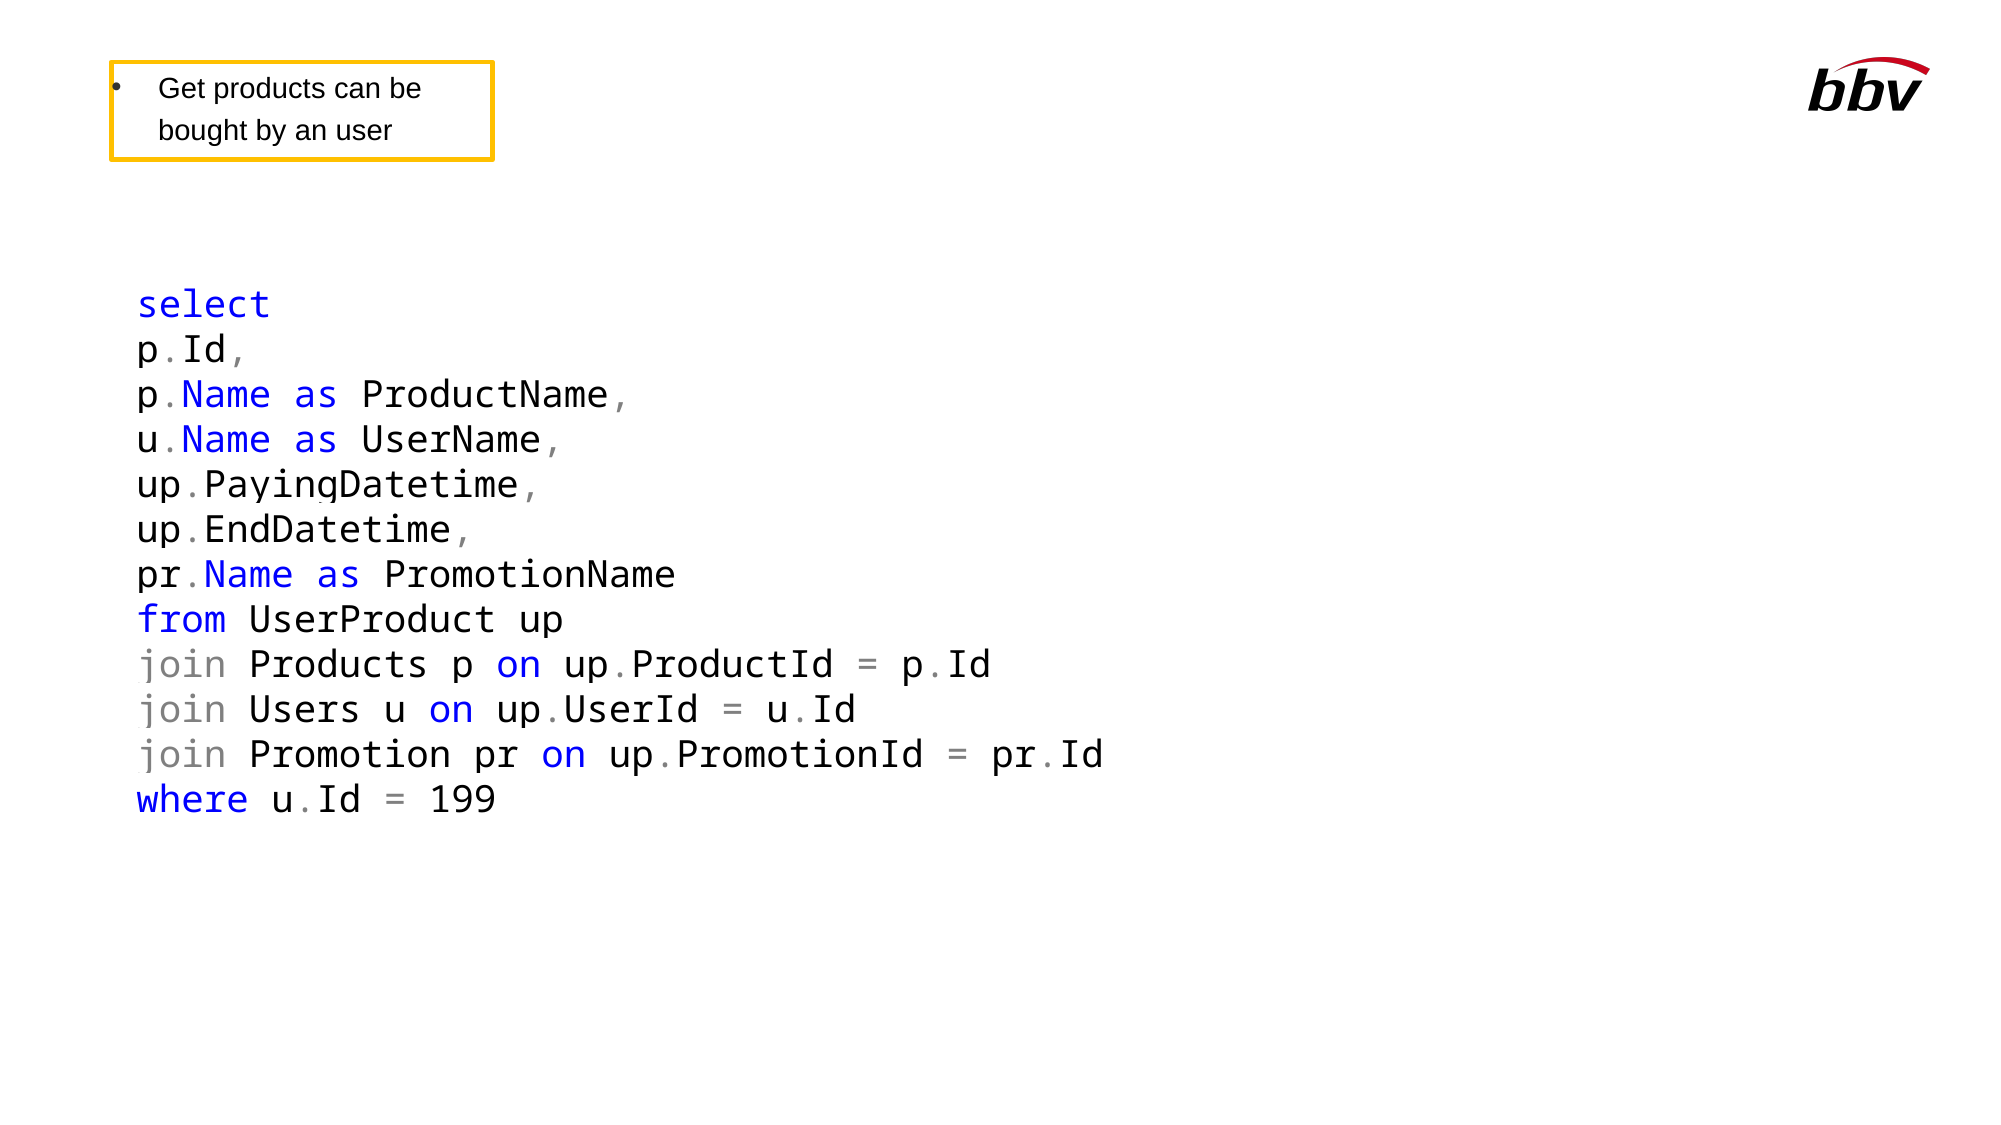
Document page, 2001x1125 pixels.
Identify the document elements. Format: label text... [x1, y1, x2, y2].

text_box select p.Id, p.Name as ProductName, u.Name as UserName, up.PayingDatetime, up.EndDatetime, pr.Name as PromotionName from UserProduct up join Products p on up.ProductId = p.Id join Users u on up.UserId = u.Id join Promotion pr on up.PromotionId = pr.Id where u.Id = 199 [121, 272, 1768, 828]
text_box Get products can be bought by an user [111, 61, 493, 160]
picture [1808, 57, 1930, 111]
